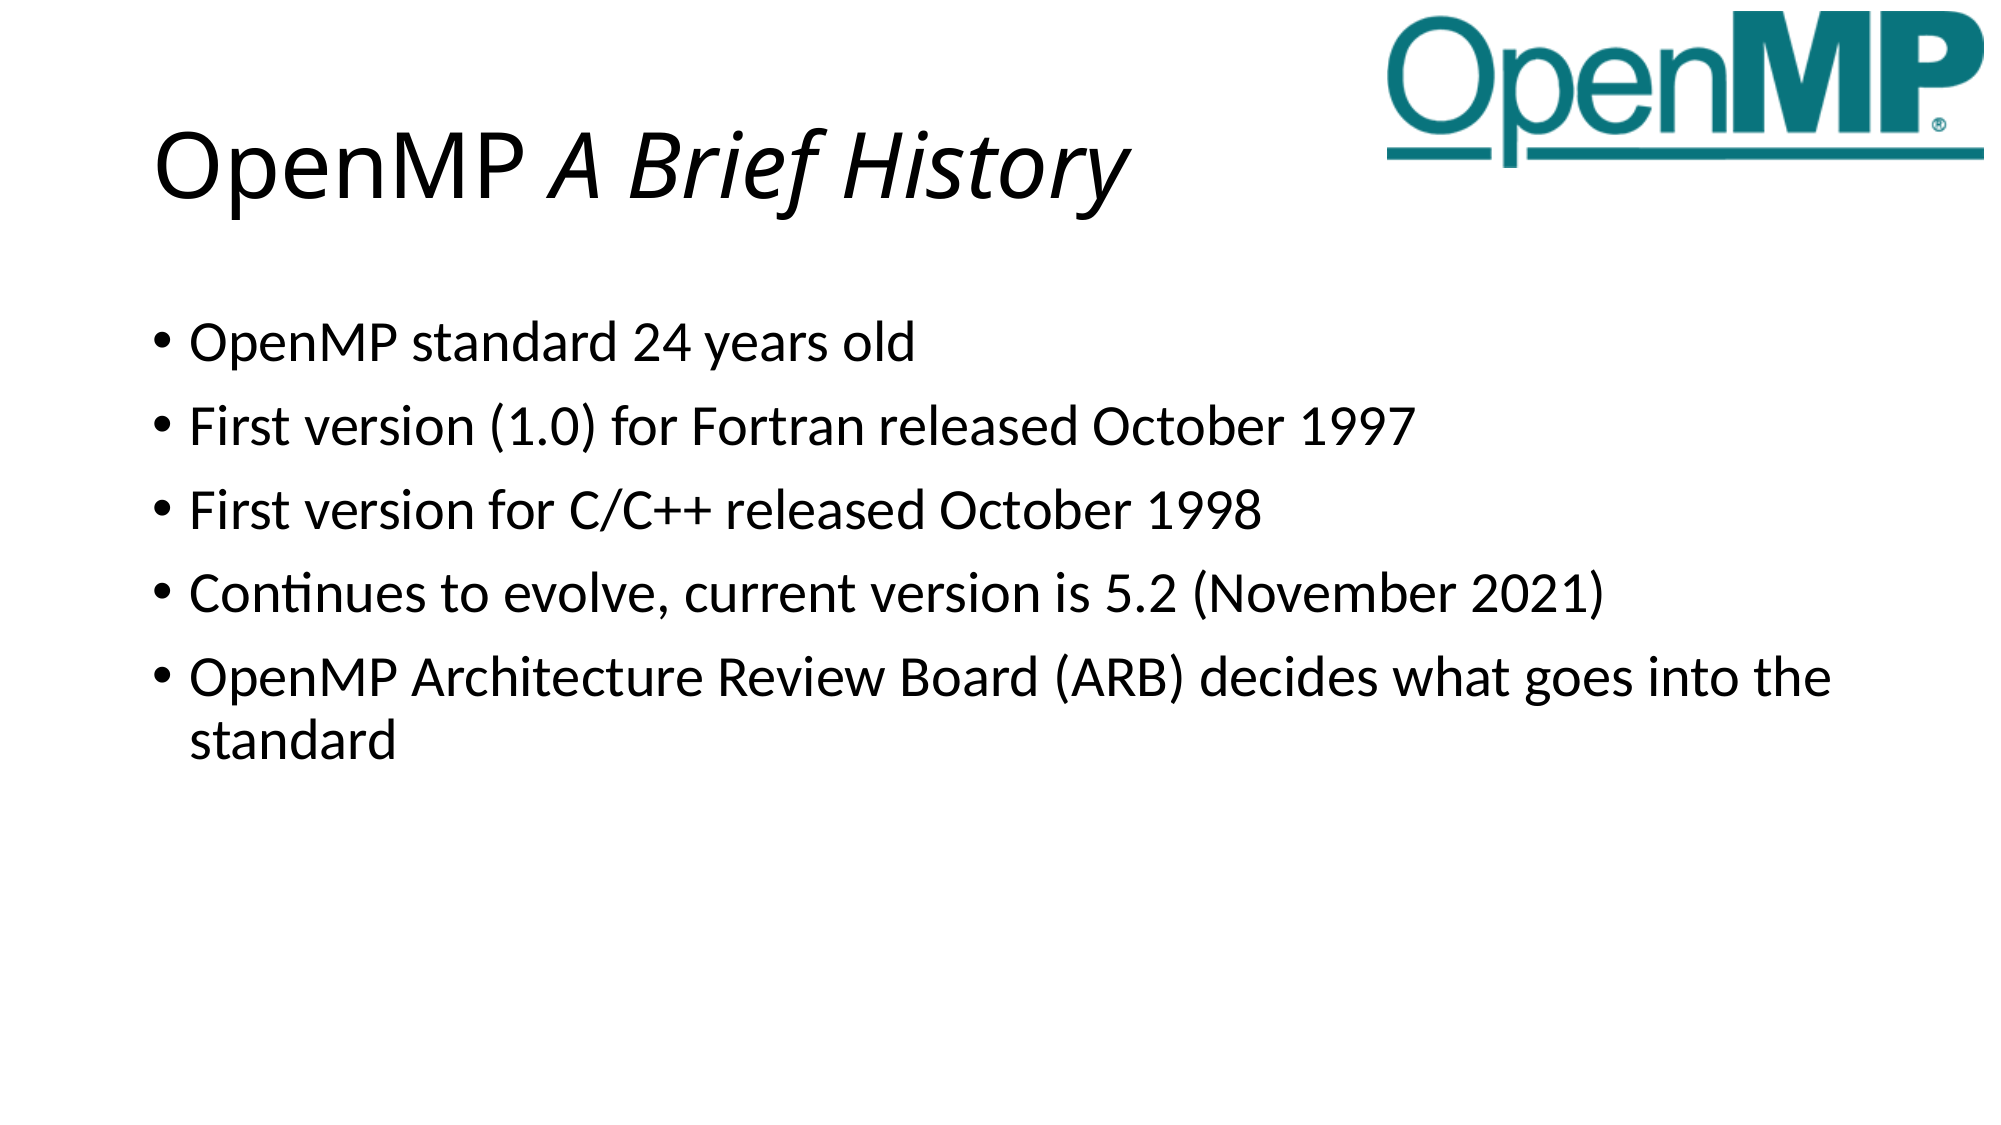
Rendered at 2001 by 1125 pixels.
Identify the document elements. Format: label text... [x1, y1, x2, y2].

list OpenMP standard 24 years old First version (1.0) for Fortran released October 1997 First version for C/C++ released October 1998 Continues to evolve, current version is 5.2 (November 2021) OpenMP Architecture Review Board (ARB) decides what goes into the standard [137, 304, 1863, 1018]
picture [1387, 11, 1984, 168]
title OpenMP A Brief History [137, 59, 1863, 278]
